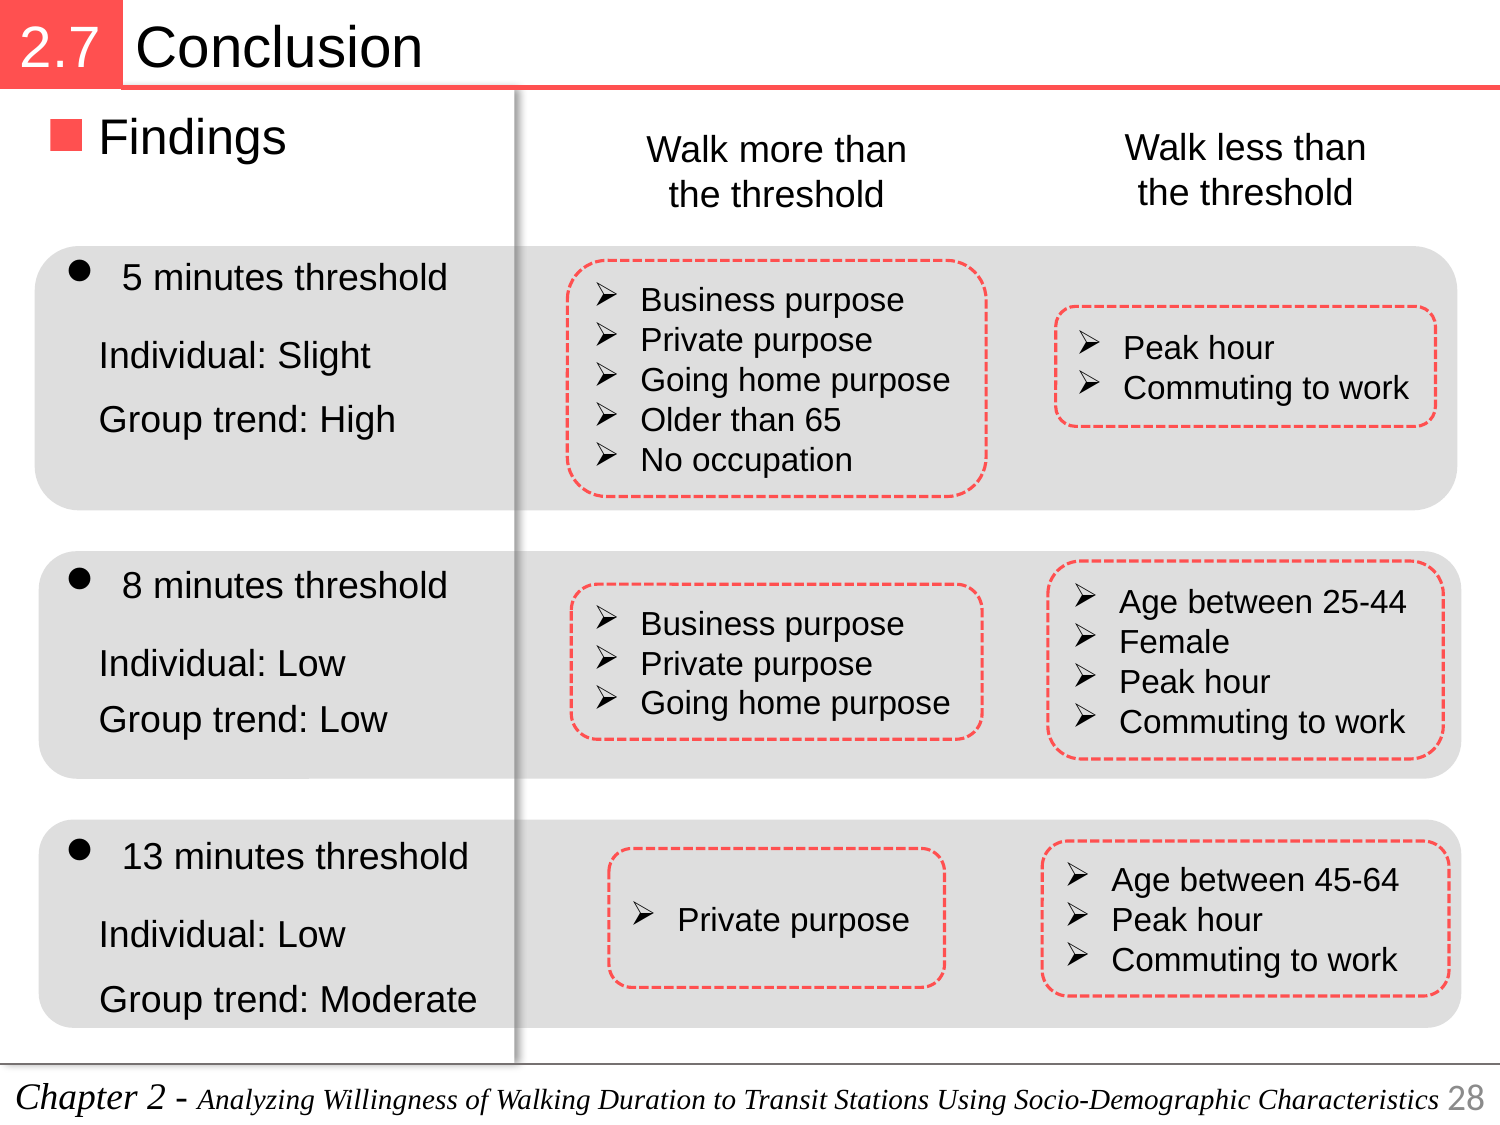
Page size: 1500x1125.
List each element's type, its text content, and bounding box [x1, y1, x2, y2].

text_box Business purpose Private purpose Going home purpose Older than 65 No occupation [566, 259, 988, 498]
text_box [50, 553, 494, 749]
text_box Peak hour Commuting to work [1054, 305, 1437, 428]
text_box Business purpose Private purpose Going home purpose [570, 583, 984, 741]
slide_number 28 [1162, 1065, 1500, 1125]
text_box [50, 96, 304, 173]
text_box Chapter 2 - Analyzing Willingness of Walking Duration to Transit Stations Using Socio-Demographic Characteristics [0, 1065, 1162, 1125]
text_box 2.7 [0, 0, 121, 87]
text_box [33, 245, 1459, 512]
text_box Age between 25-44 Female Peak hour Commuting to work [1046, 559, 1445, 761]
text_box Age between 45-64 Peak hour Commuting to work [1041, 839, 1451, 998]
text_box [50, 824, 496, 1028]
text_box [37, 550, 1463, 780]
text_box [50, 245, 497, 448]
text_box Private purpose [607, 847, 946, 989]
text_box [0, 88, 515, 1063]
text_box Walk more than the threshold [606, 117, 948, 223]
text_box Walk less than the threshold [1089, 115, 1402, 221]
text_box [54, 818, 1463, 1029]
text_box Conclusion [121, 1, 1500, 85]
text_box [37, 827, 50, 1021]
